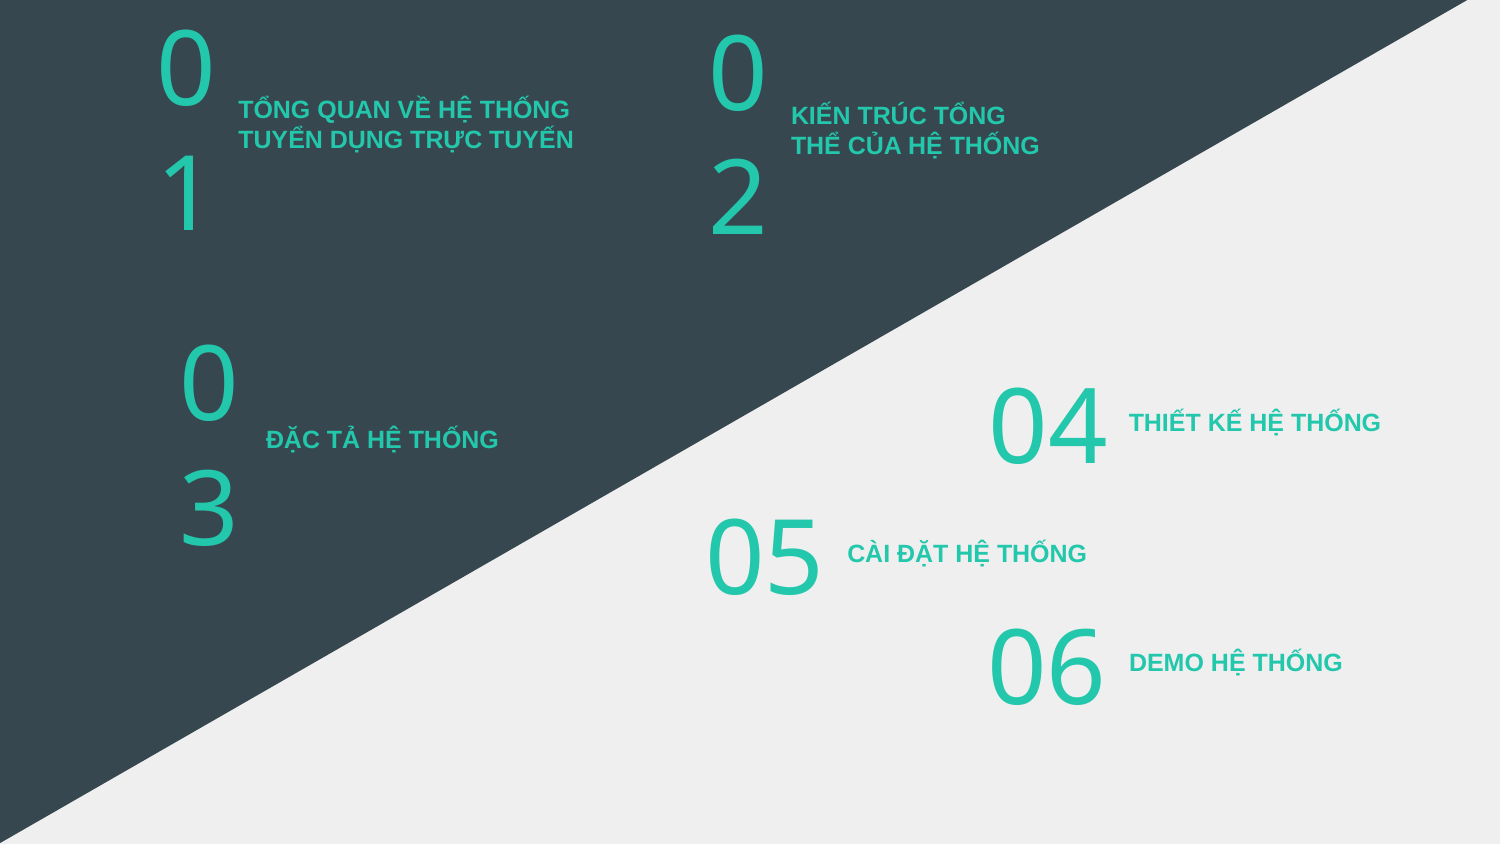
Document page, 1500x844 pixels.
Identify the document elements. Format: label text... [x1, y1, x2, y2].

text_box DEMO HỆ THỐNG [1114, 597, 1411, 692]
text_box 06 [922, 615, 1122, 710]
subtitle TỔNG QUAN VỀ HỆ THỐNG TUYỂN DỤNG TRỰC TUYẾN [223, 59, 592, 169]
title 03 [122, 393, 255, 489]
text_box KIẾN TRÚC TỔNG THỂ CỦA HỆ THỐNG [776, 80, 1072, 174]
title 04 [924, 374, 1123, 470]
text_box ĐẶC TẢ HỆ THỐNG [251, 374, 547, 469]
text_box CÀI ĐẶT HỆ THỐNG [832, 488, 1129, 583]
title 01 [99, 79, 232, 175]
text_box THIẾT KẾ HỆ THỐNG [1113, 357, 1410, 452]
title 02 [642, 83, 784, 179]
title 05 [640, 505, 840, 601]
